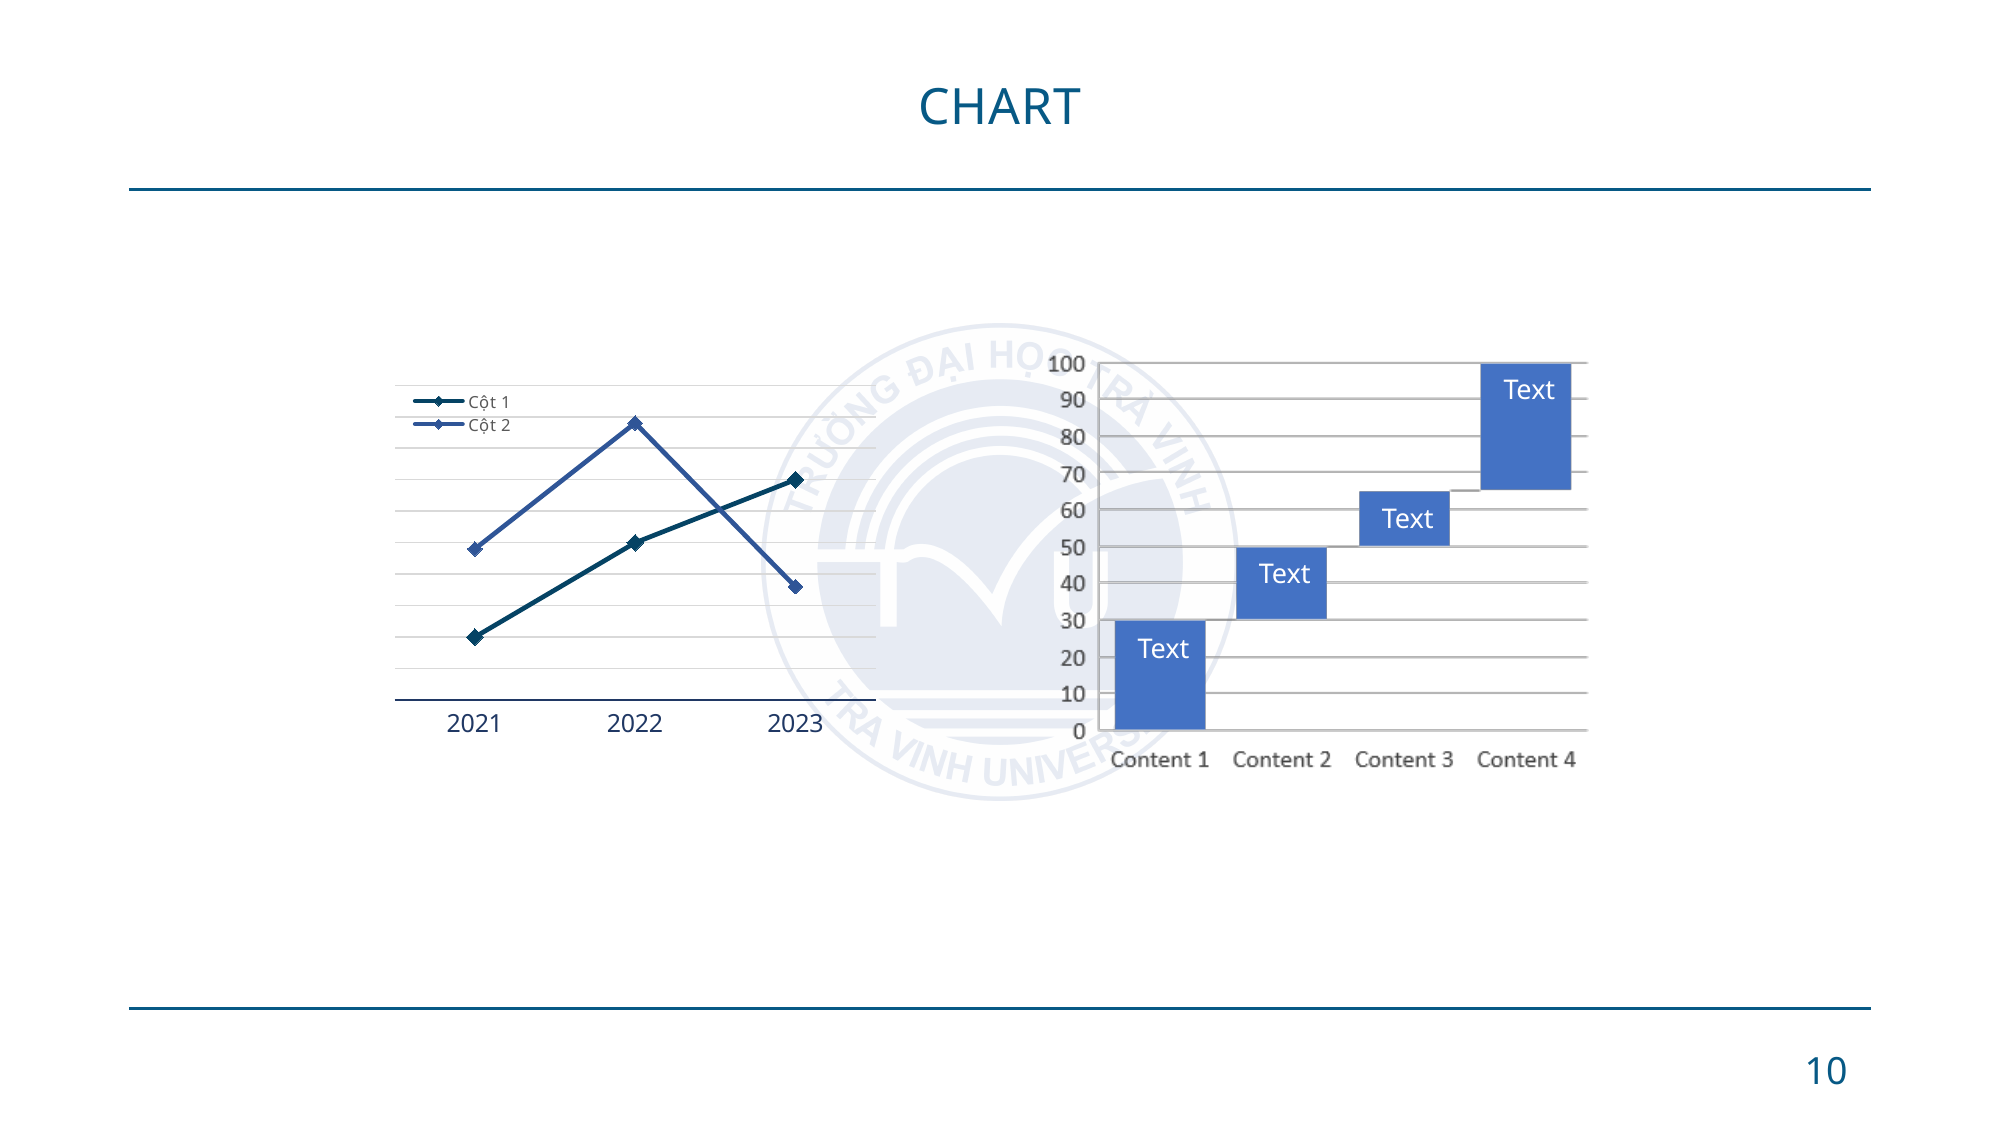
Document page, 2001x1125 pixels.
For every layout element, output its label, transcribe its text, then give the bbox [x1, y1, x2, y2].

title CHART [137, 46, 1863, 171]
text_box Text [1362, 493, 1454, 541]
text_box Text [1484, 364, 1575, 412]
picture [761, 323, 1604, 801]
slide_number 10 [1412, 1042, 1863, 1103]
text_box Text [1118, 623, 1209, 671]
text_box Text [1239, 549, 1330, 597]
chart [371, 365, 902, 760]
